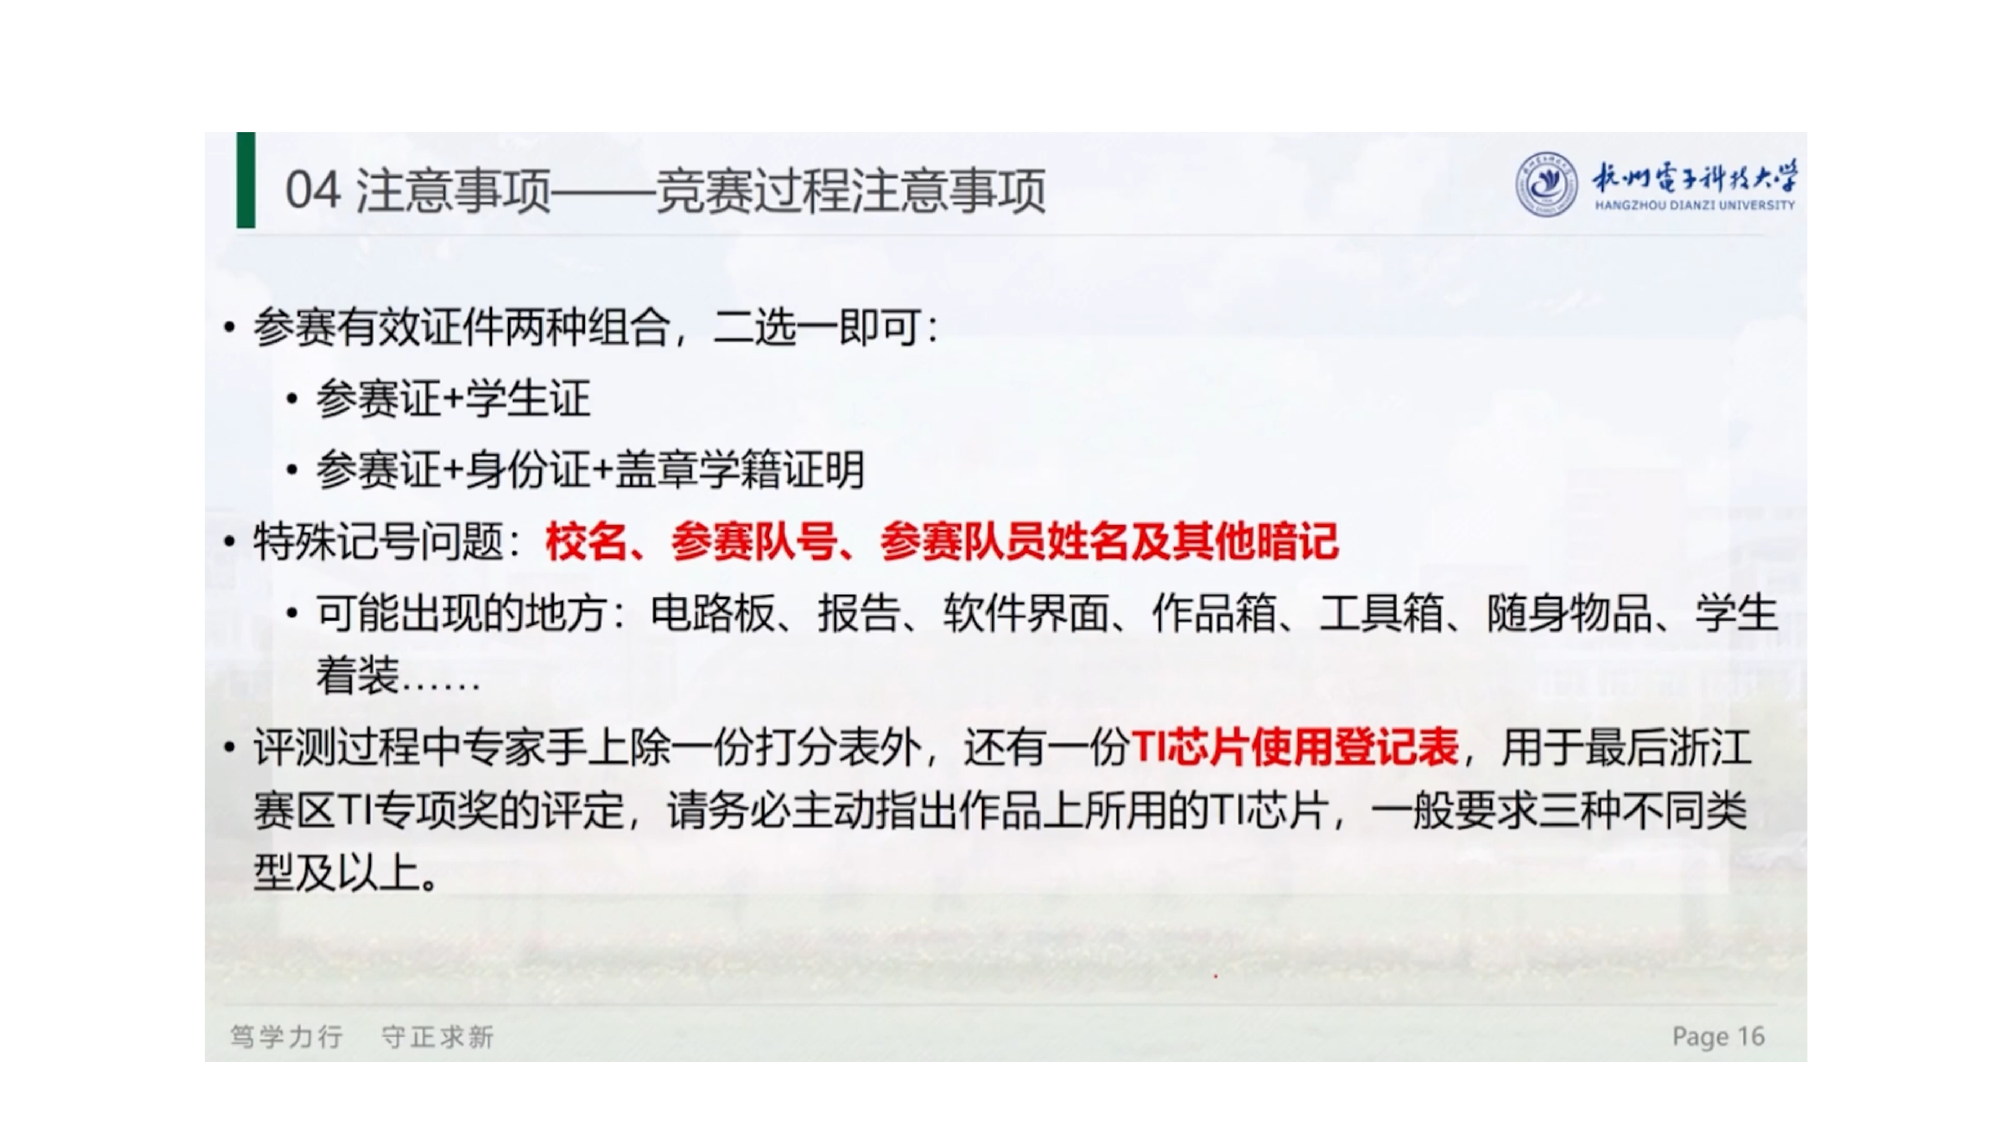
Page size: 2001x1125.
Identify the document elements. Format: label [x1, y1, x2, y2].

picture [204, 132, 1808, 1062]
